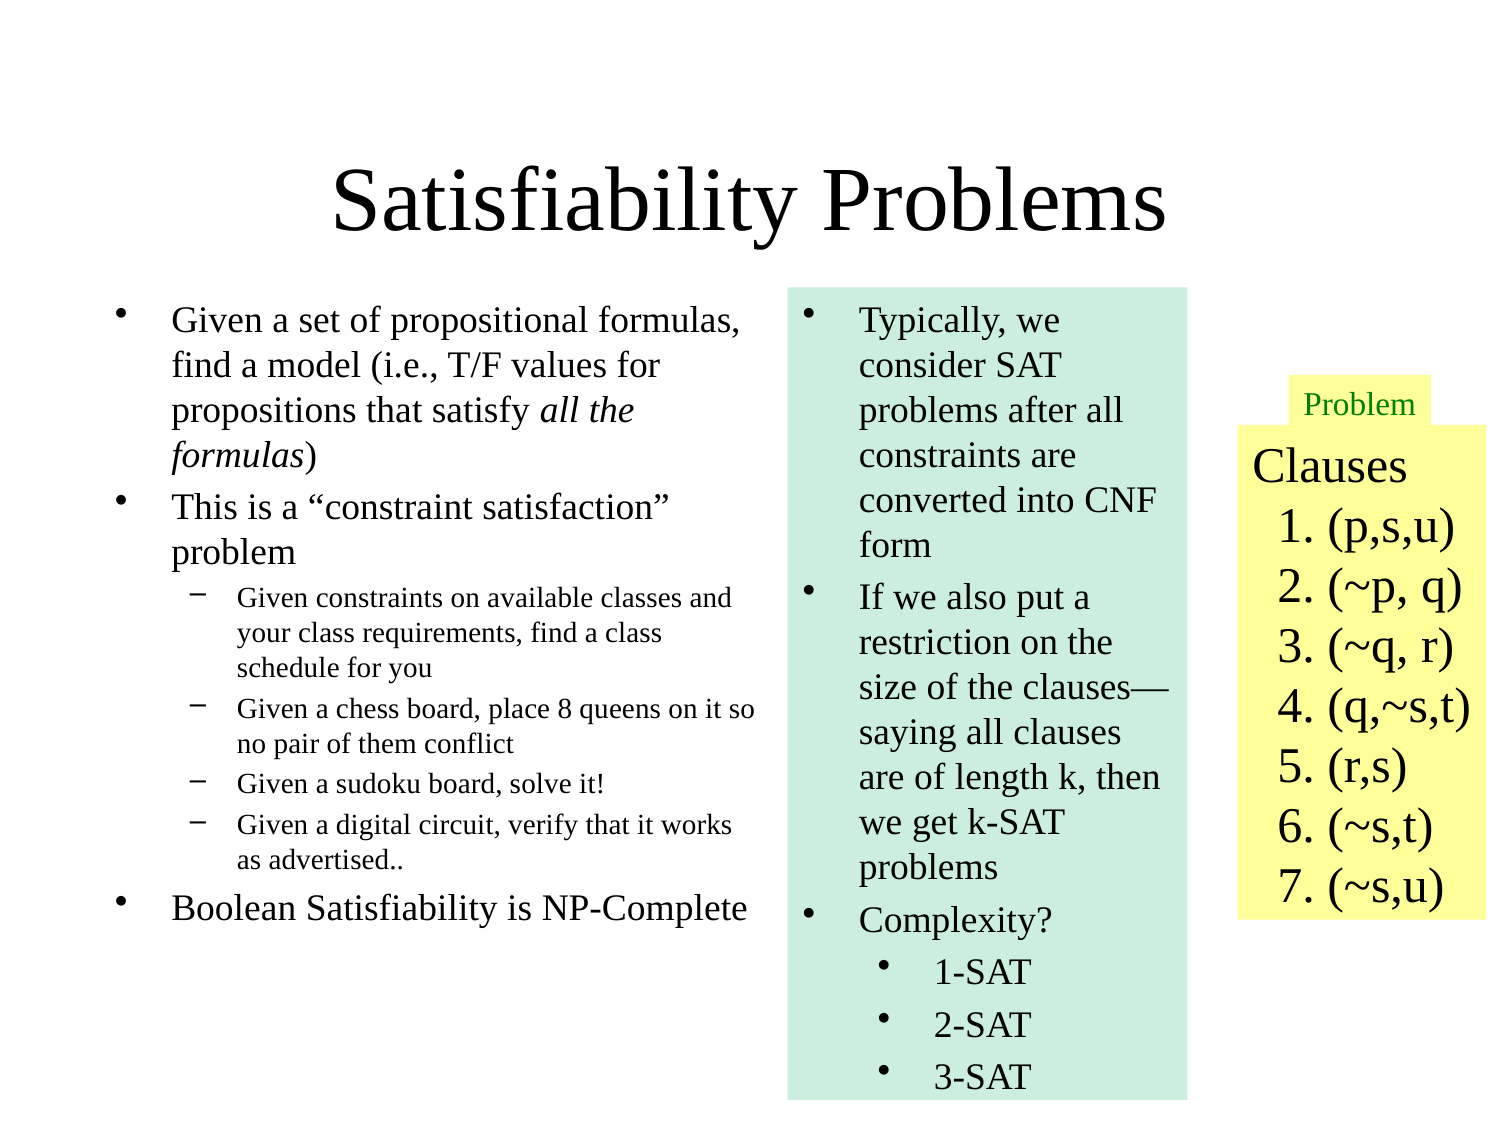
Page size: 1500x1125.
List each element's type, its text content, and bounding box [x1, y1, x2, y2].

text_box Typically, we consider SAT problems after all constraints are converted into CNF form If we also put a restriction on the size of the clauses—saying all clauses are of length k, then we get k-SAT problems Complexity? 1-SAT 2-SAT 3-SAT [787, 287, 1188, 1100]
text_box Problem [1288, 374, 1432, 430]
list Given a set of propositional formulas, find a model (i.e., T/F values for propositions that satisfy all the formulas) This is a “constraint satisfaction” problem Given constraints on available classes and your class requirements, find a class schedule for you Given a chess board, place 8 queens on it so no pair of them conflict Given a sudoku board, solve it! Given a digital circuit, verify that it works as advertised.. Boolean Satisfiability is NP-Complete [99, 287, 776, 963]
title Satisfiability Problems [112, 99, 1388, 288]
text_box Clauses 1. (p,s,u) 2. (~p, q) 3. (~q, r) 4. (q,~s,t) 5. (r,s) 6. (~s,t) 7. (~s,u) [1237, 424, 1487, 920]
